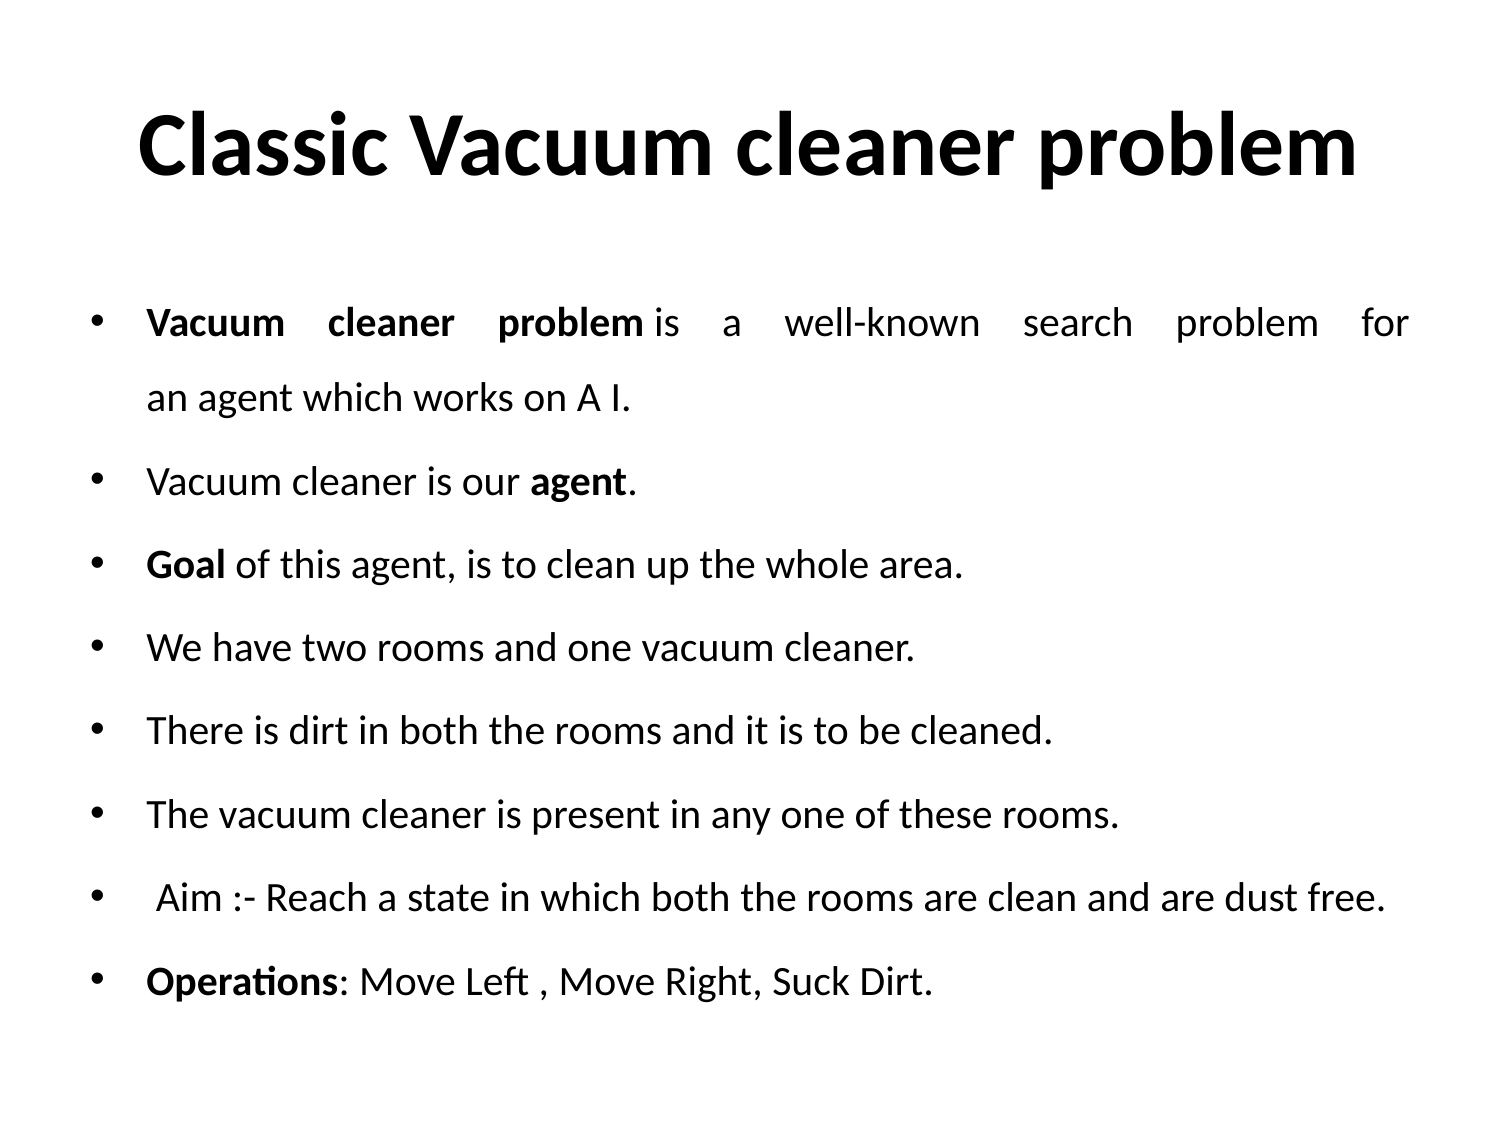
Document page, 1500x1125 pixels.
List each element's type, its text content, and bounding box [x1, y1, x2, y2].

list Vacuum cleaner problem is a well-known search problem for an agent which works on A I. Vacuum cleaner is our agent. Goal of this agent, is to clean up the whole area. We have two rooms and one vacuum cleaner. There is dirt in both the rooms and it is to be cleaned. The vacuum cleaner is present in any one of these rooms. Aim :- Reach a state in which both the rooms are clean and are dust free. Operations: Move Left , Move Right, Suck Dirt. [75, 262, 1425, 1005]
title Classic Vacuum cleaner problem [75, 45, 1425, 233]
